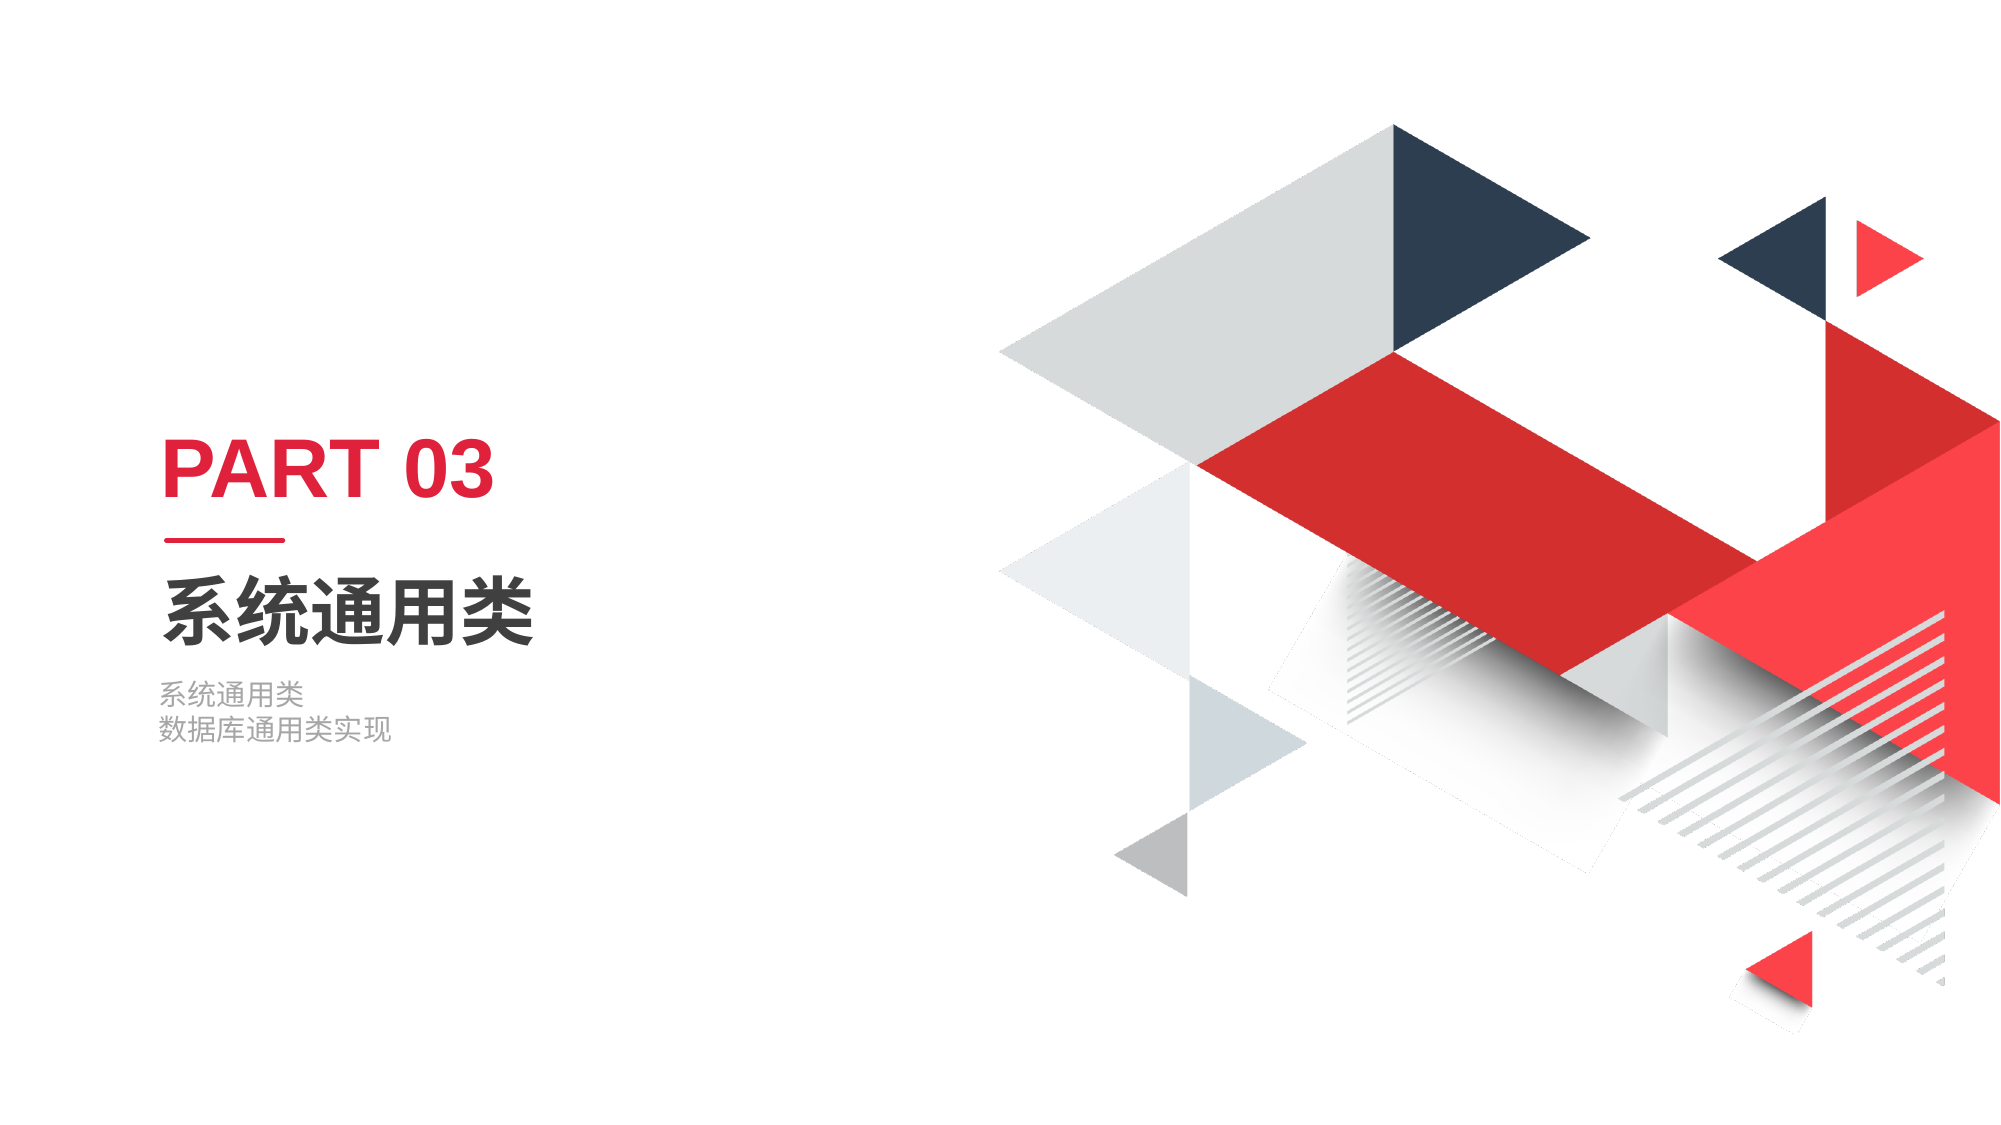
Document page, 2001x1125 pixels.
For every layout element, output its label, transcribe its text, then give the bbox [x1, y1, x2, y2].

picture [999, 124, 2000, 1035]
text_box PART 03 [145, 407, 512, 522]
text_box 系统通用类 [145, 557, 551, 663]
text_box 系统通用类 数据库通用类实现 [143, 669, 888, 754]
